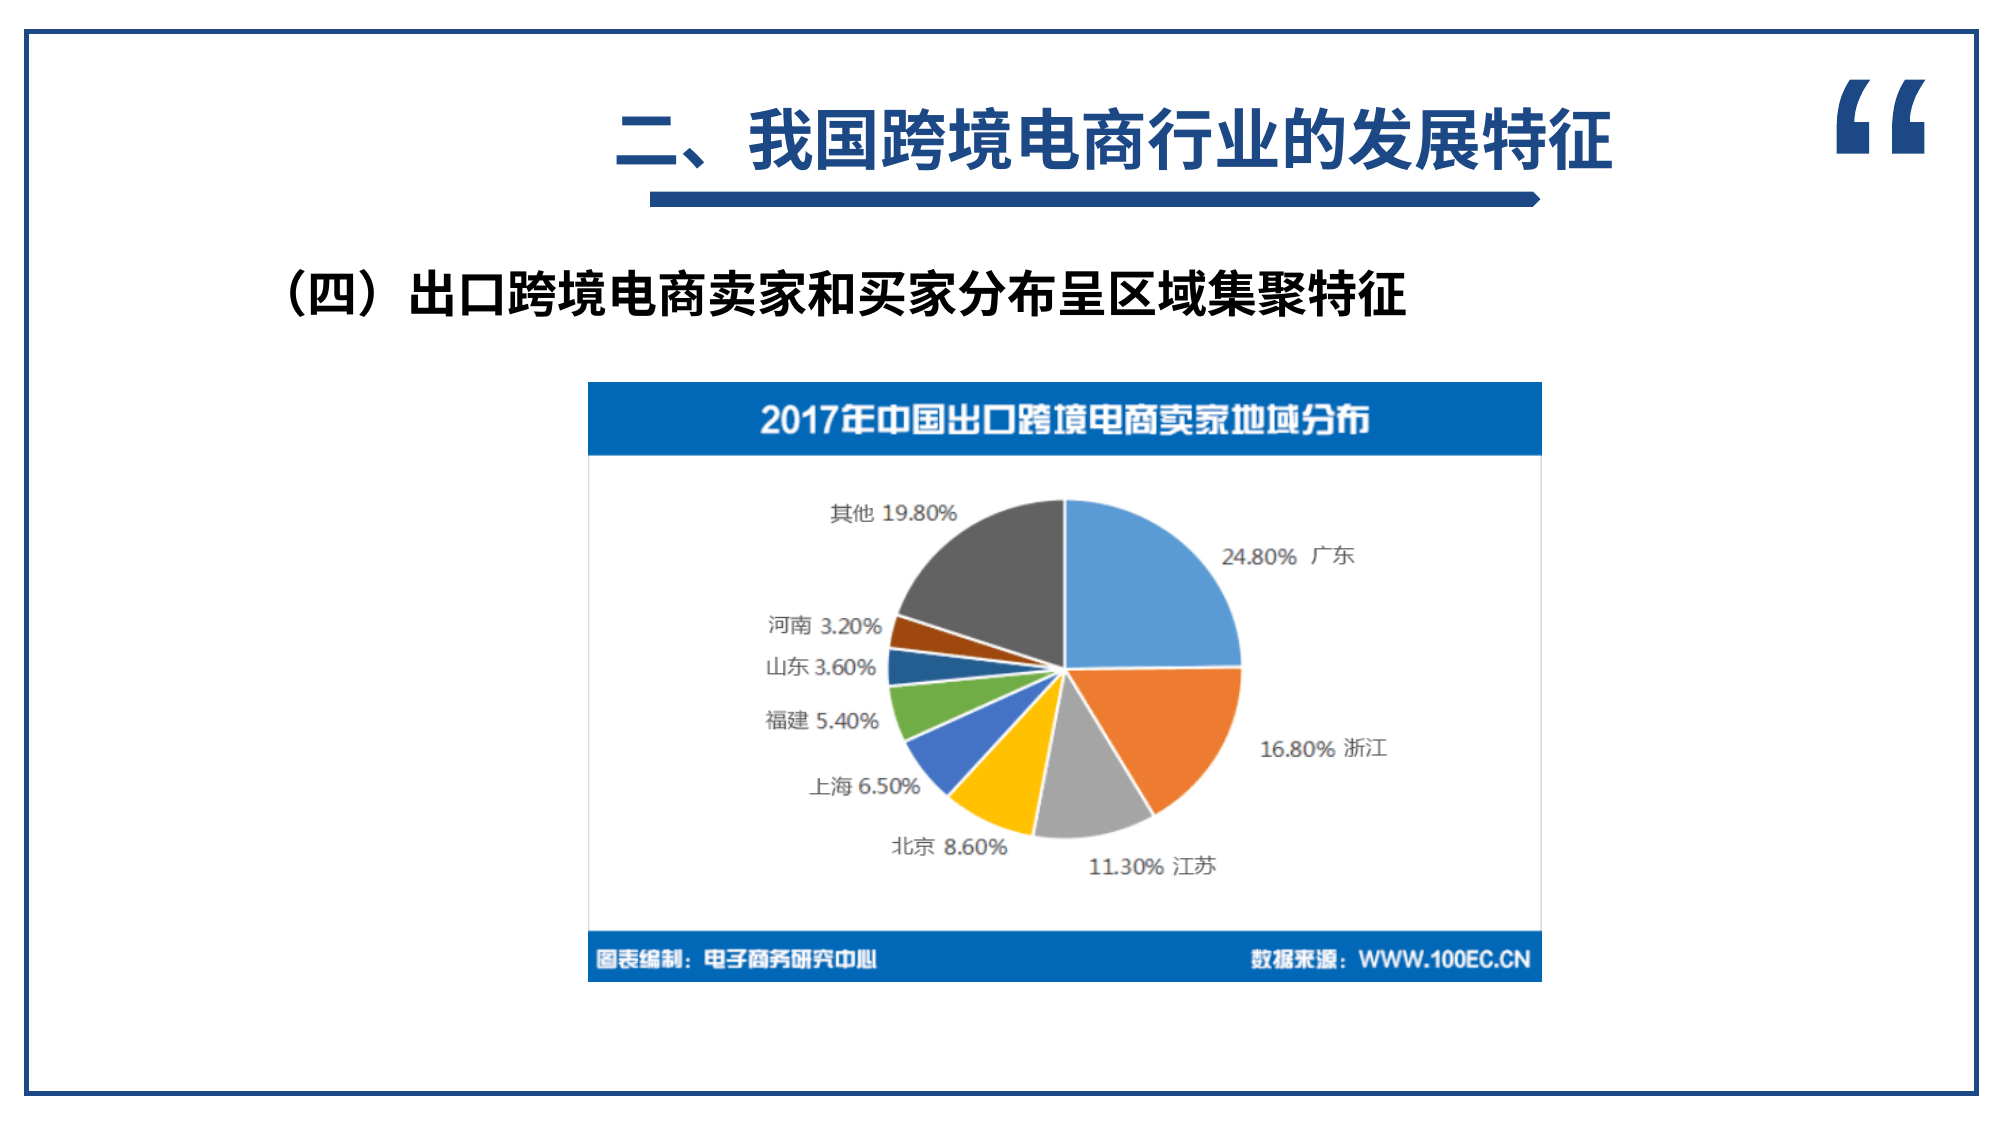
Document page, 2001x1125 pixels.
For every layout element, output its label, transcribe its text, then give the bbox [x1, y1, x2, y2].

text_box （四）出口跨境电商卖家和买家分布呈区域集聚特征 [163, 225, 1841, 421]
picture [588, 382, 1542, 982]
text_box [578, 90, 1651, 267]
text_box [26, 30, 1978, 1095]
